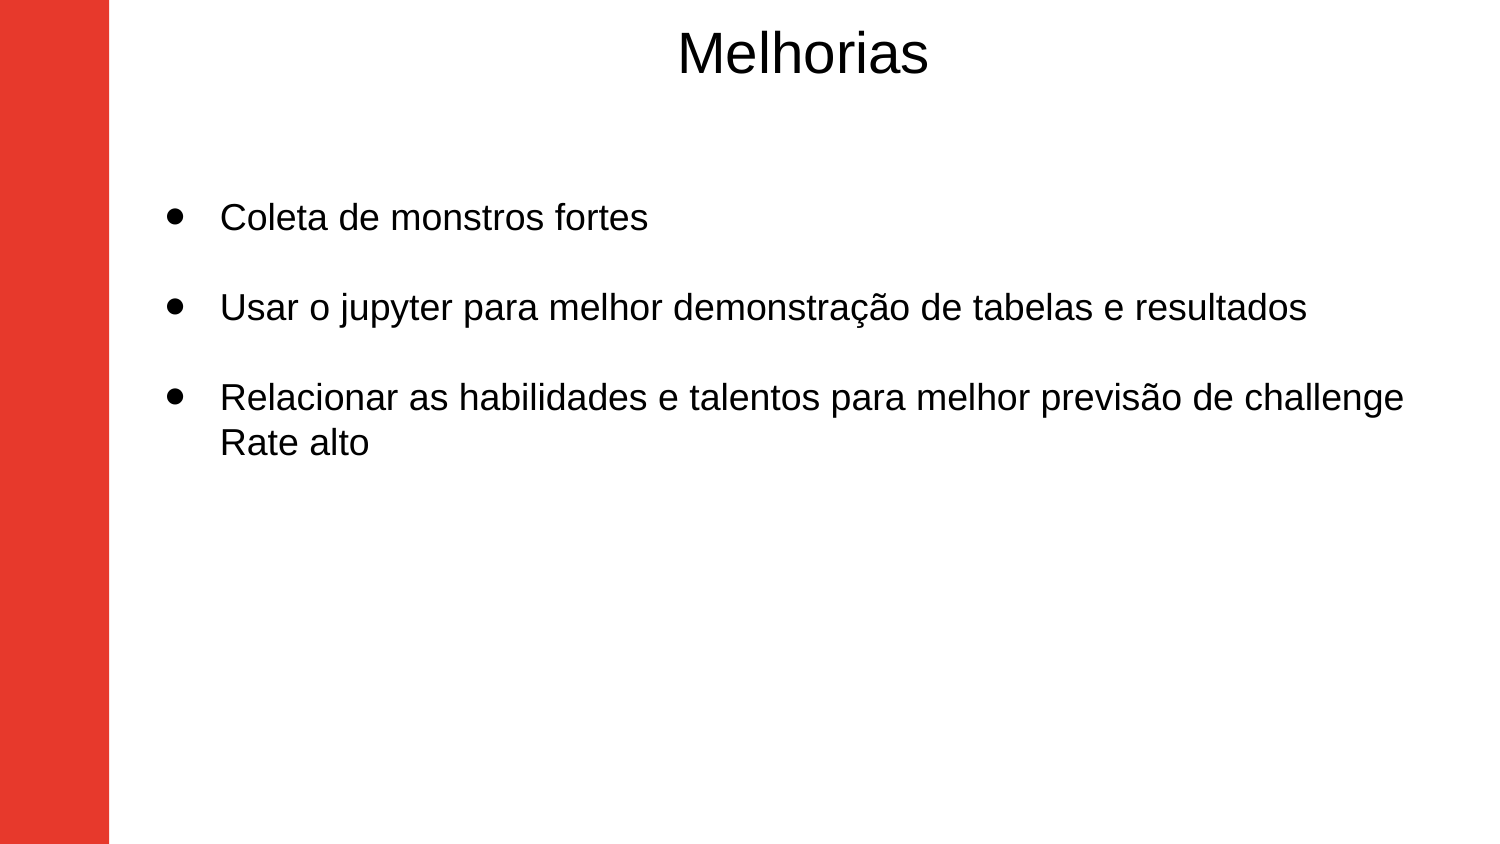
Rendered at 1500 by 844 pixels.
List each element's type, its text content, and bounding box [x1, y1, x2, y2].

text_box Coleta de monstros fortes Usar o jupyter para melhor demonstração de tabelas e resultados Relacionar as habilidades e talentos para melhor previsão de challenge Rate alto [129, 177, 1500, 844]
title Melhorias [105, 0, 1500, 94]
